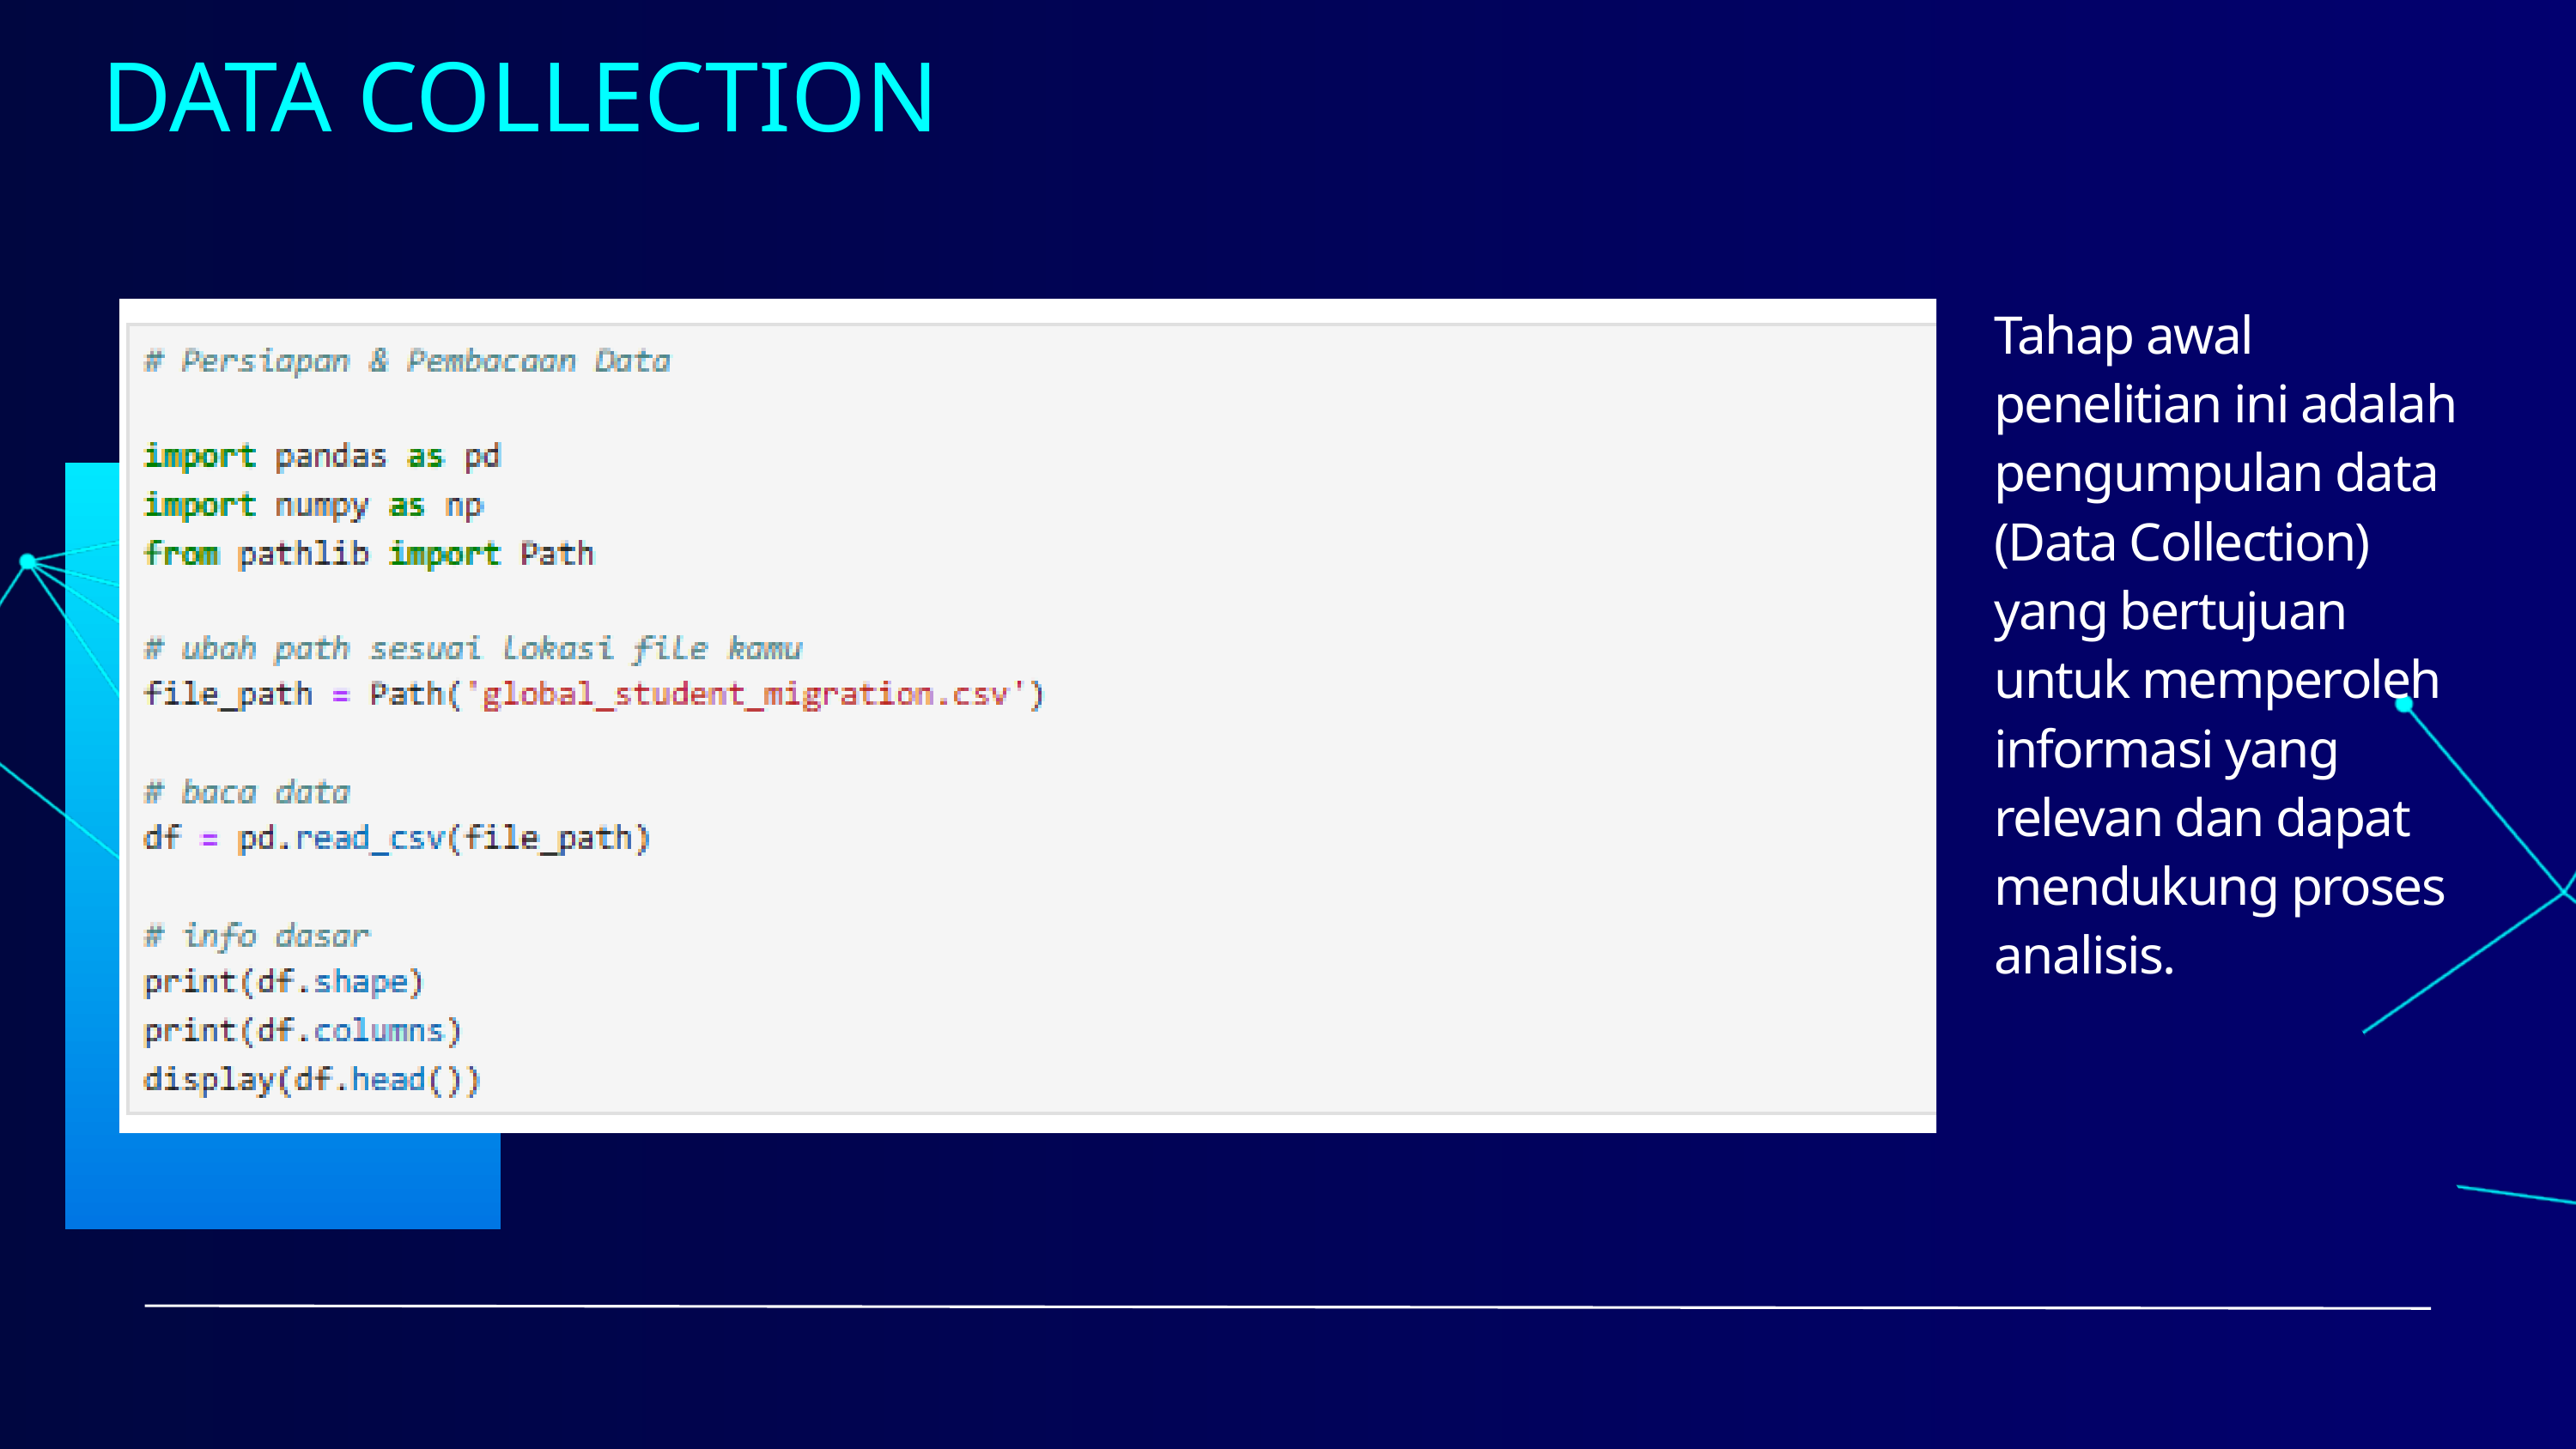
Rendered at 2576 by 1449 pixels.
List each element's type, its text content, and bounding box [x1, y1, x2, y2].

text_box Tahap awal penelitian ini adalah pengumpulan data (Data Collection) yang bertujuan untuk memperoleh informasi yang relevan dan dapat mendukung proses analisis. [1994, 294, 2476, 985]
text_box [2334, 502, 2576, 1278]
text_box [119, 299, 1937, 1133]
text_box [64, 462, 501, 1230]
text_box [0, 278, 119, 990]
text_box DATA COLLECTION [101, 62, 1255, 152]
